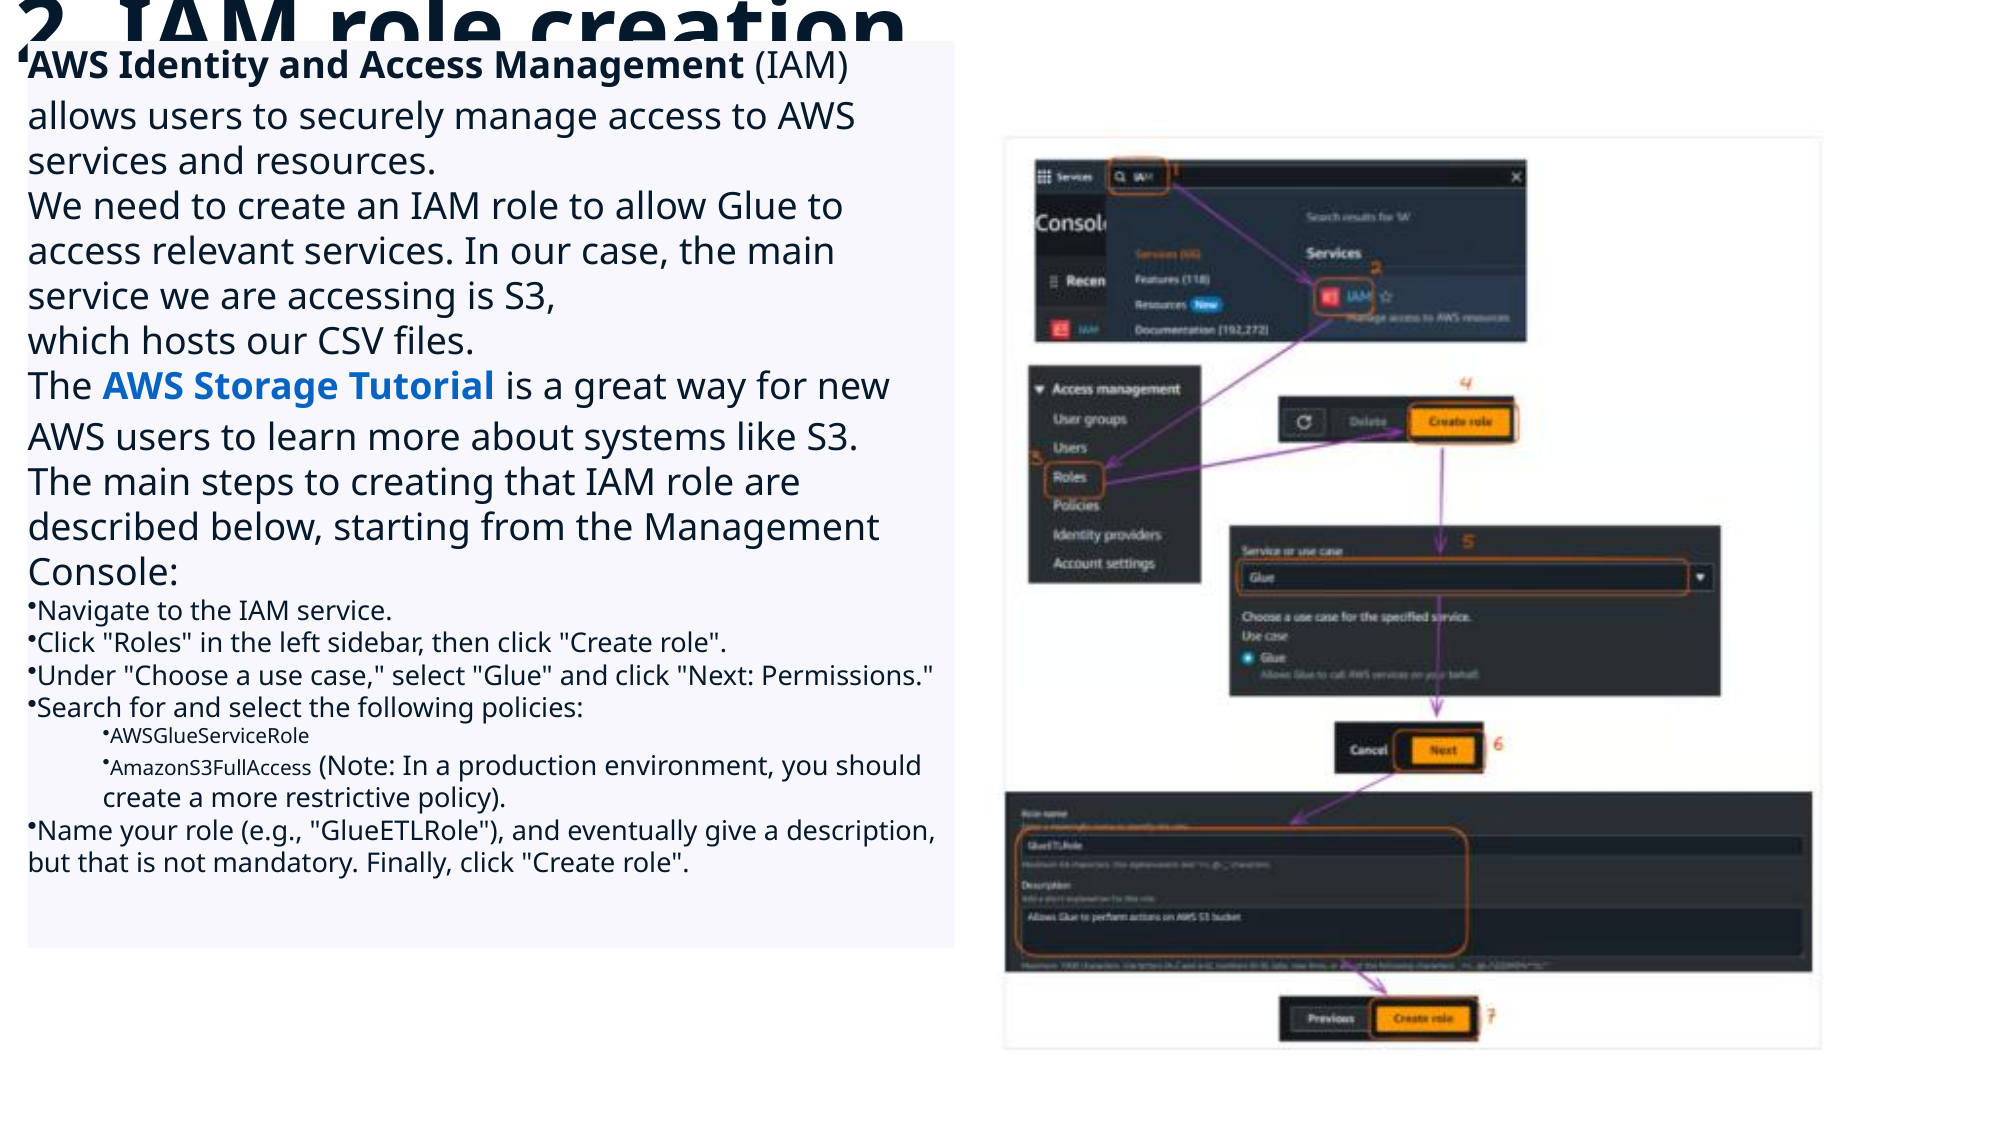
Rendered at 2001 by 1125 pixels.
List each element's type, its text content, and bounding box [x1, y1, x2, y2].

title 2. IAM role creation [0, 0, 1725, 197]
picture [982, 127, 1914, 1050]
list AWS Identity and Access Management (IAM) allows users to securely manage access to AWS services and resources. We need to create an IAM role to allow Glue to access relevant services. In our case, the main service we are accessing is S3, which hosts our CSV files. The AWS Storage Tutorial is a great way for new AWS users to learn more about systems like S3. The main steps to creating that IAM role are described below, starting from the Management Console: Navigate to the IAM service. Click "Roles" in the left sidebar, then click "Create role". Under "Choose a use case," select "Glue" and click "Next: Permissions." Search for and select the following policies: AWSGlueServiceRole AmazonS3FullAccess (Note: In a production environment, you should create a more restrictive policy). Name your role (e.g., "GlueETLRole"), and eventually give a description, but that is not mandatory. Finally, click "Create role". [27, 41, 955, 949]
